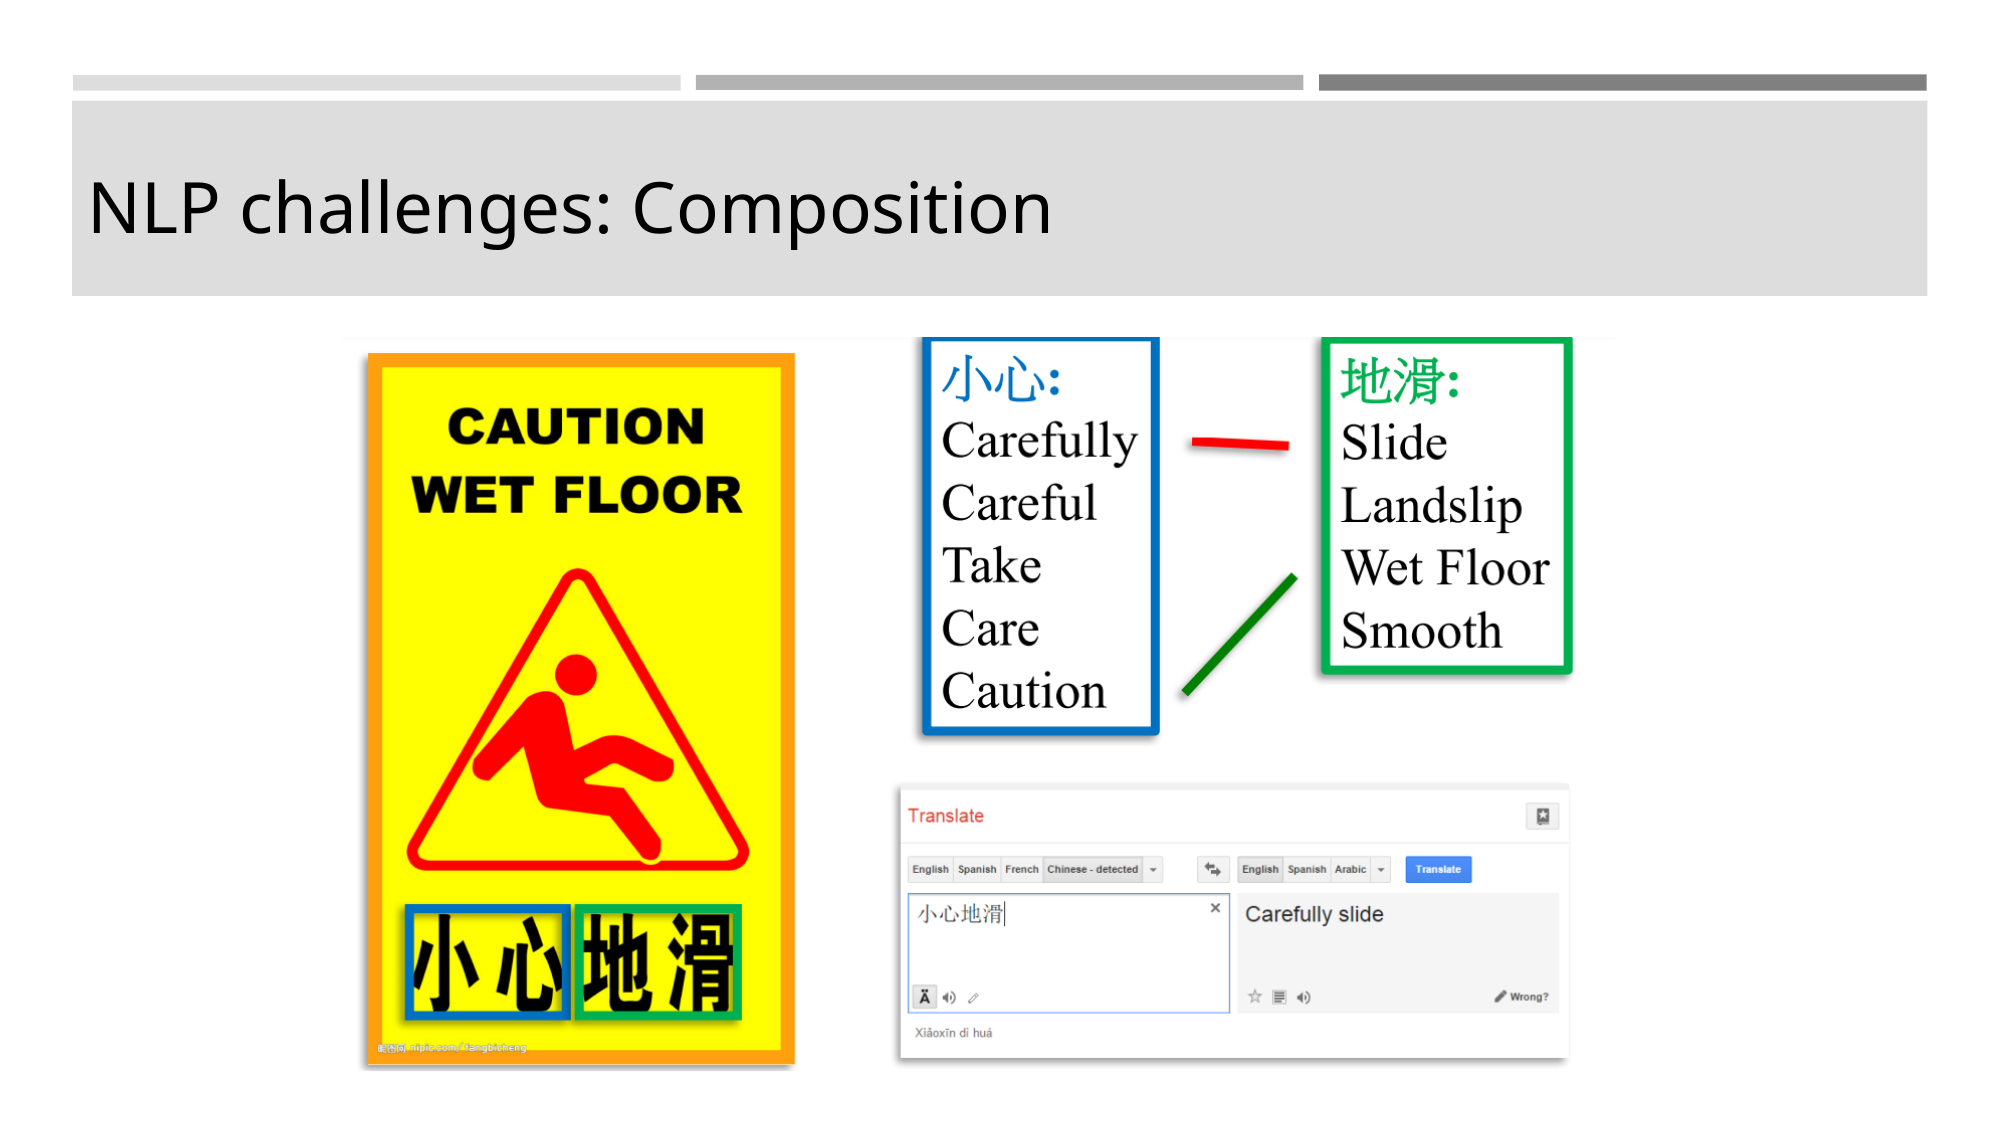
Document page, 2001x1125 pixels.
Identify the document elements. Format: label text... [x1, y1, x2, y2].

picture [343, 337, 1614, 1071]
title NLP challenges: Composition [87, 162, 1685, 249]
